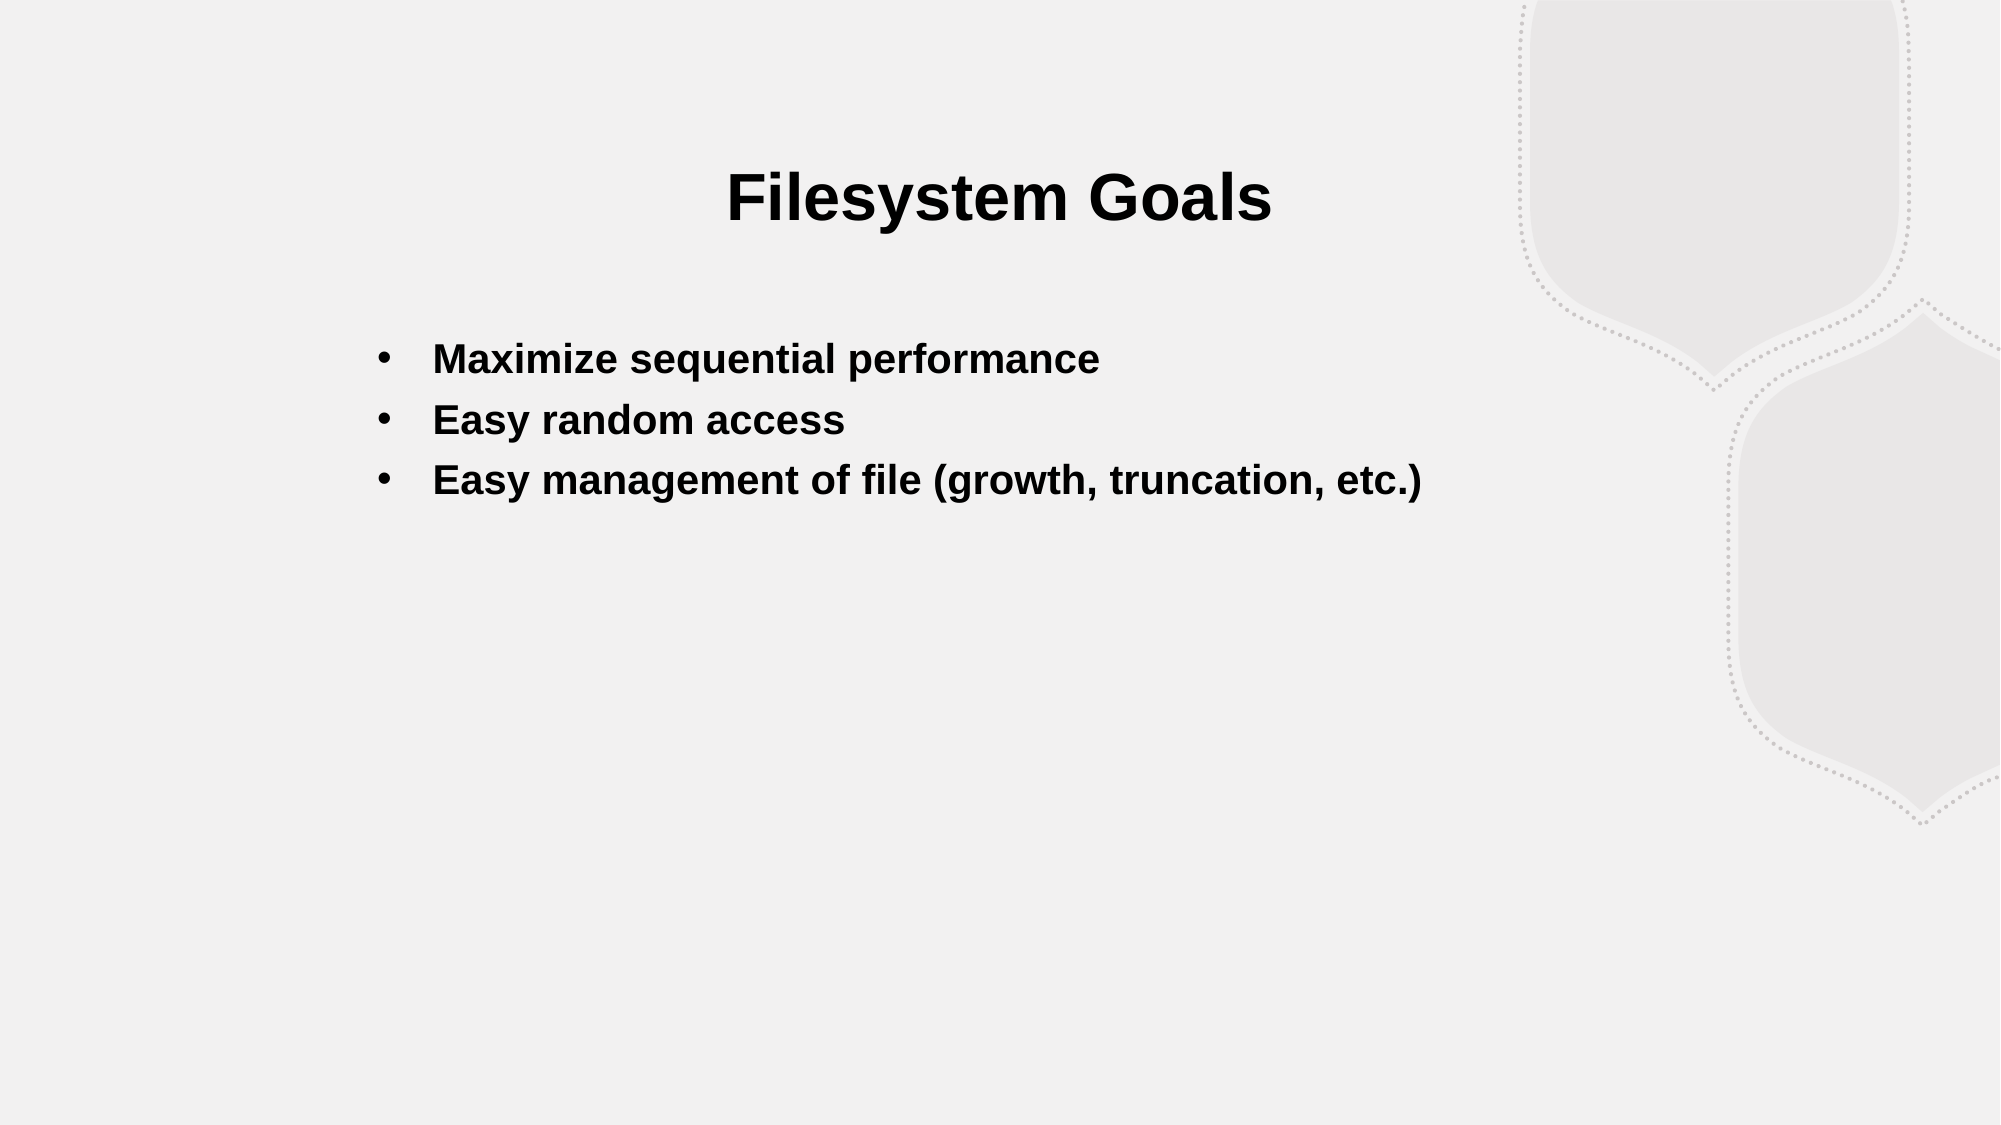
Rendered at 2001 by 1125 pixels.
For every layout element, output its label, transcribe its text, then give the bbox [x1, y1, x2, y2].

text_box Maximize sequential performance Easy random access Easy management of file (growth, truncation, etc.) [362, 324, 1638, 1000]
text_box Filesystem Goals [362, 99, 1638, 288]
